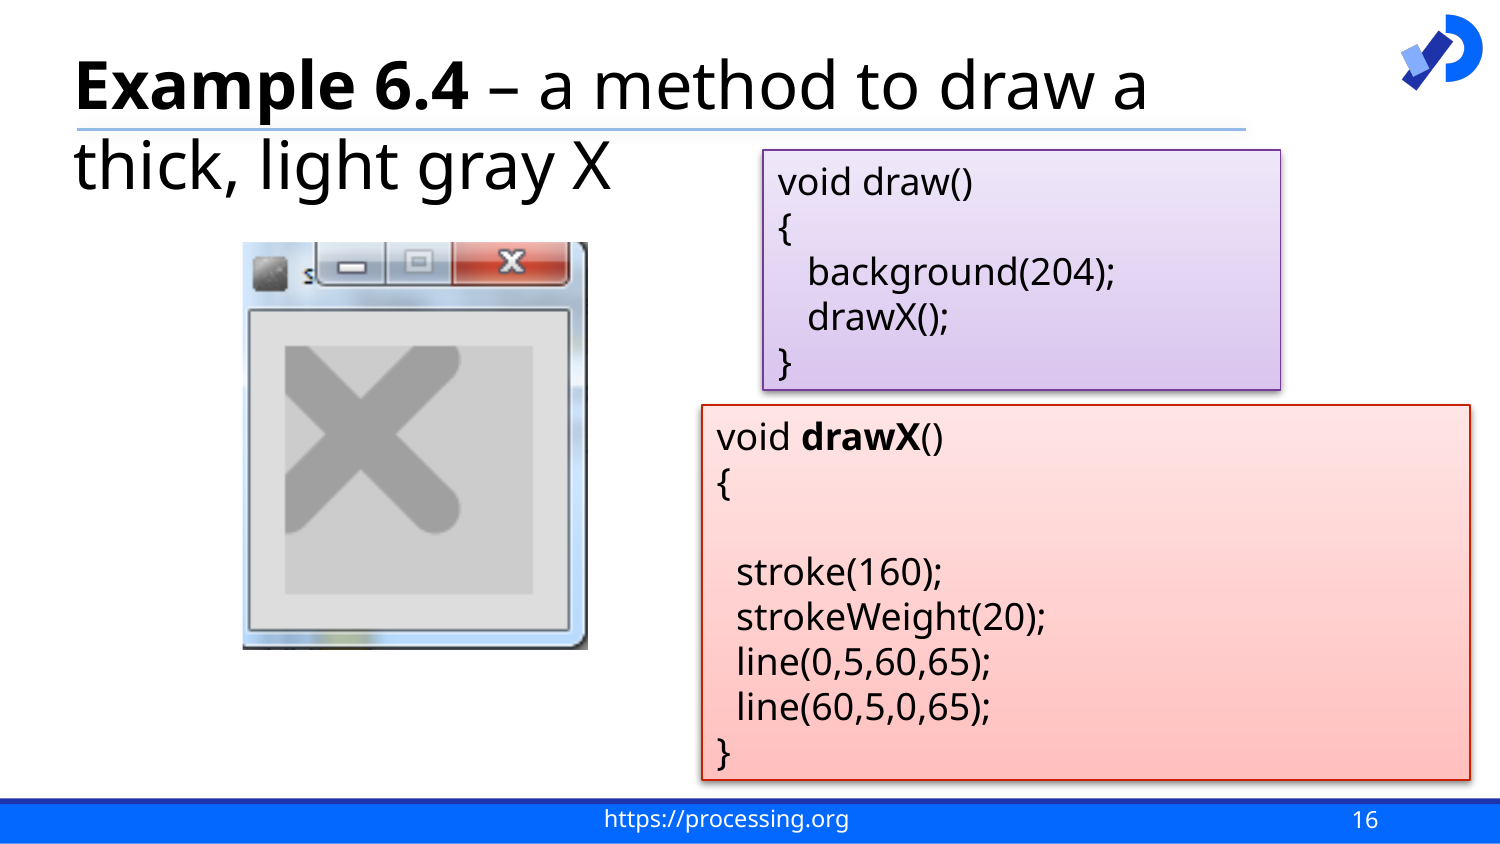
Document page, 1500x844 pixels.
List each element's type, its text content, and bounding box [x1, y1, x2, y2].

text_box void drawX() { stroke(160); strokeWeight(20); line(0,5,60,65); line(60,5,0,65); } [701, 404, 1471, 781]
picture [242, 242, 589, 650]
picture [1398, 9, 1485, 96]
text_box void draw() { background(204); drawX(); } [762, 149, 1281, 391]
slide_number 16 [1074, 799, 1388, 844]
footer https://processing.org [527, 802, 927, 843]
title Example 6.4 – a method to draw a thick, light gray X [64, 86, 1341, 213]
